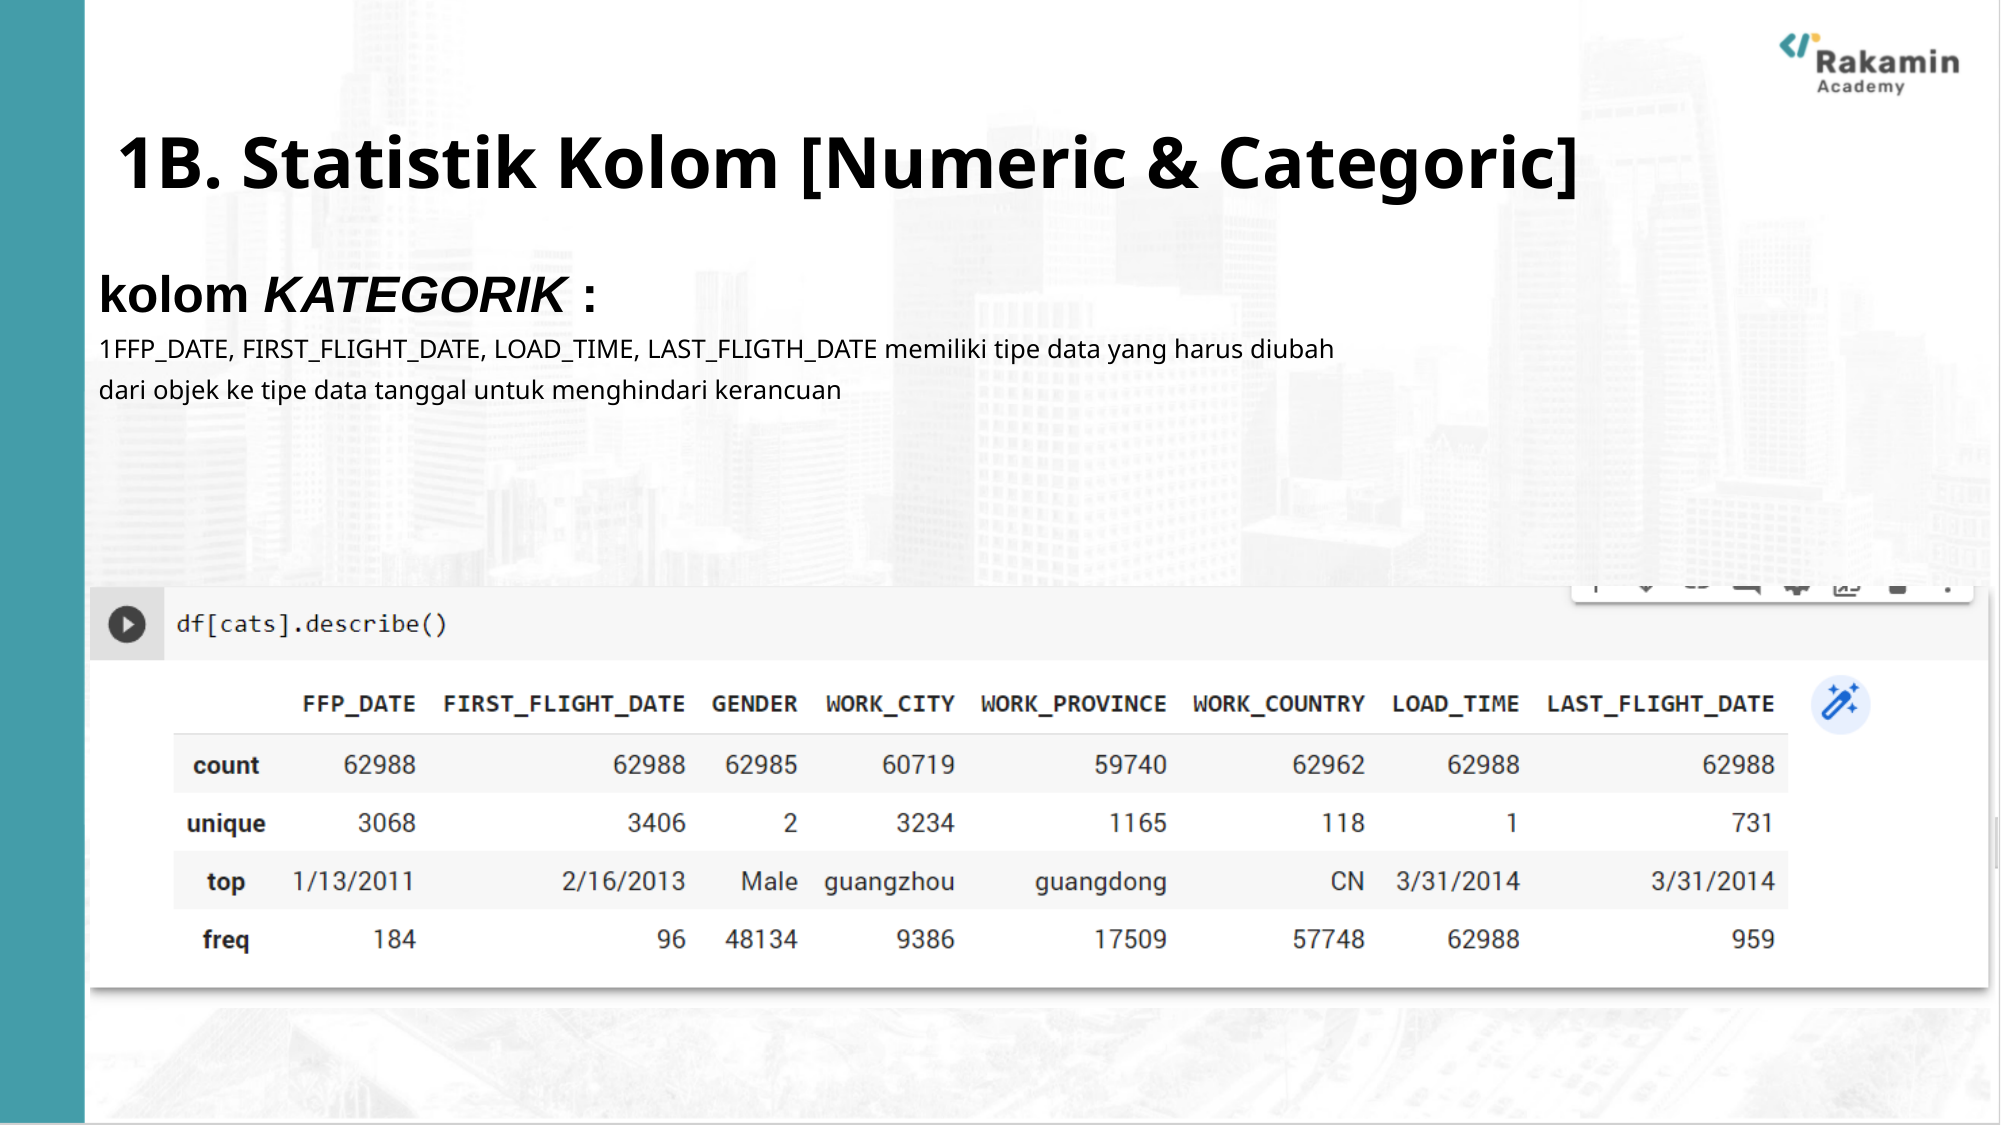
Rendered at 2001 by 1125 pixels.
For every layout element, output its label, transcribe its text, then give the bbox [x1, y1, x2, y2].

title 1B. Statistik Kolom [Numeric & Categoric] [96, 97, 1932, 223]
picture [0, 0, 2001, 1125]
list kolom KATEGORIK : 1FFP_DATE, FIRST_FLIGHT_DATE, LOAD_TIME, LAST_FLIGTH_DATE memiliki tipe data yang harus diubah dari objek ke tipe data tanggal untuk menghindari kerancuan [78, 231, 2000, 430]
